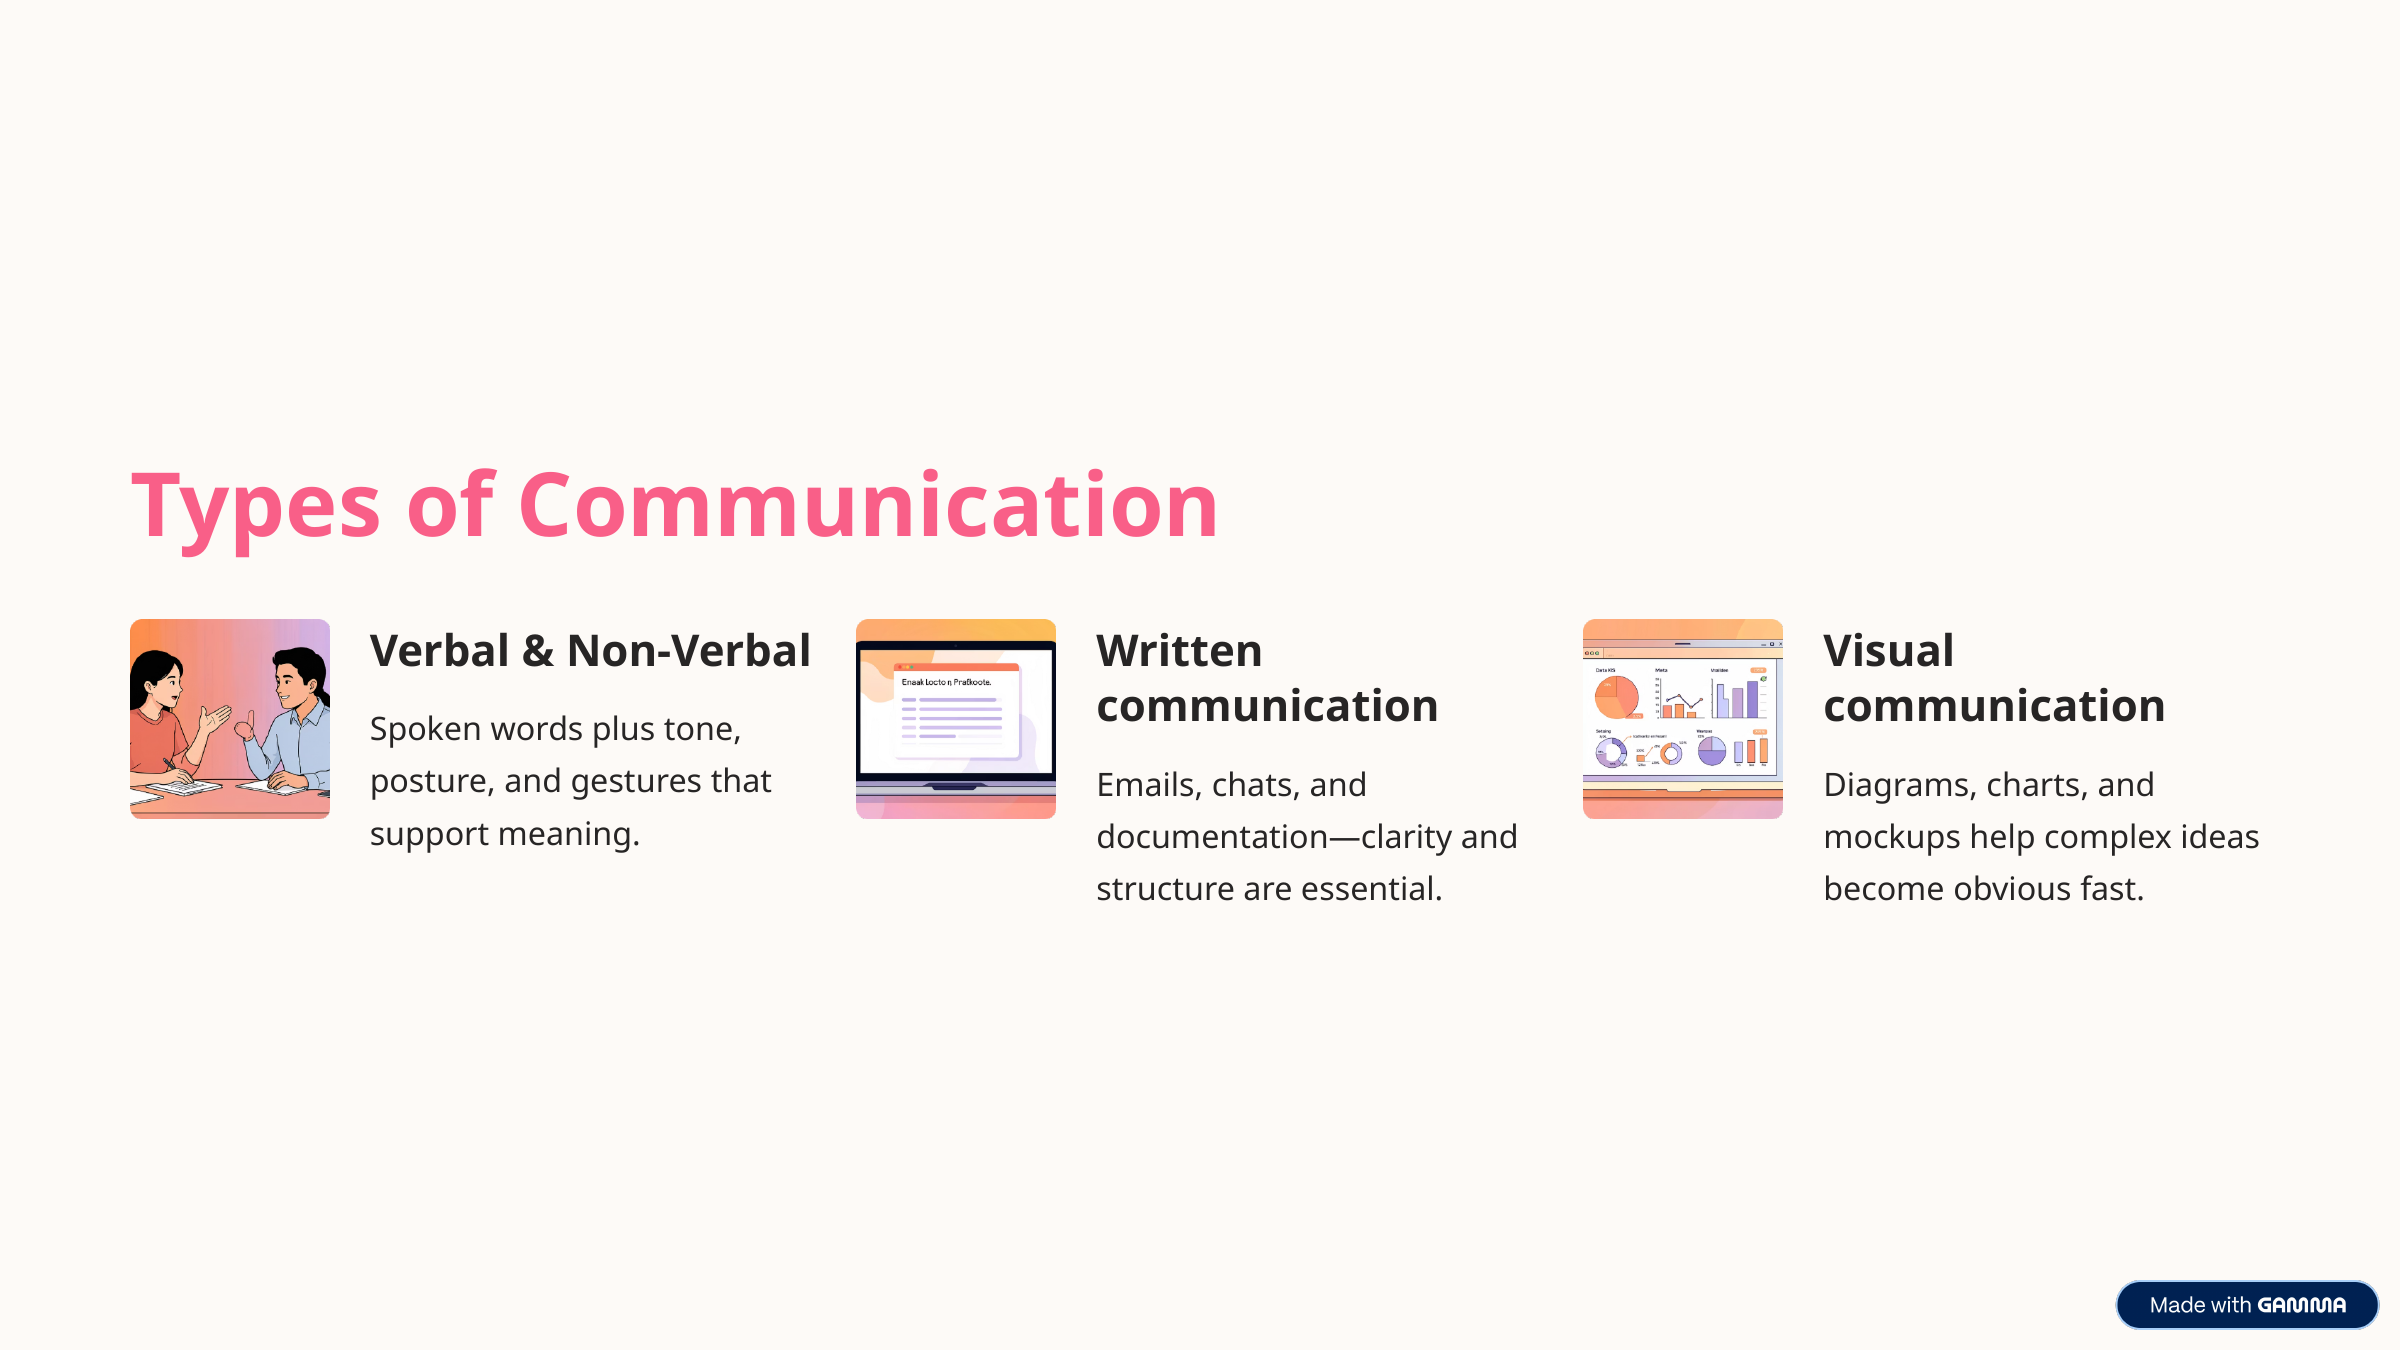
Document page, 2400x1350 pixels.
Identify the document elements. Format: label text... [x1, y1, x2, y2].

text_box Visual communication [1823, 619, 2270, 732]
picture [1583, 619, 1783, 819]
text_box Spoken words plus tone, posture, and gestures that support meaning. [369, 695, 817, 852]
text_box Emails, chats, and documentation—clarity and structure are essential. [1096, 751, 1543, 908]
text_box Types of Communication [130, 442, 1161, 555]
text_box Verbal & Non-Verbal [369, 619, 817, 676]
picture [130, 619, 330, 819]
text_box Diagrams, charts, and mockups help complex ideas become obvious fast. [1823, 751, 2270, 908]
picture [856, 619, 1056, 819]
picture [2106, 1271, 2389, 1339]
text_box Written communication [1096, 619, 1543, 732]
